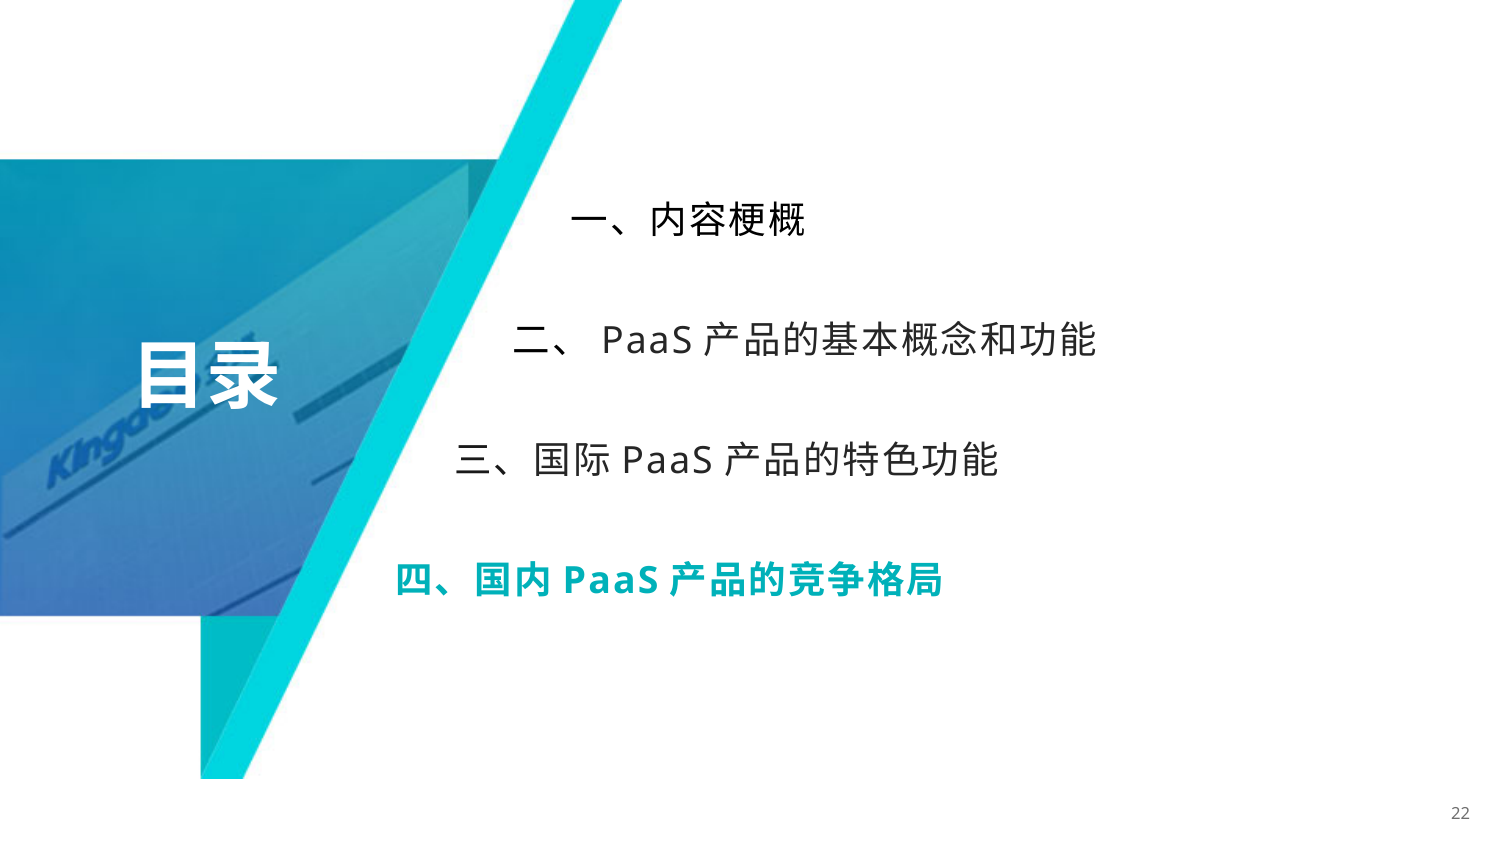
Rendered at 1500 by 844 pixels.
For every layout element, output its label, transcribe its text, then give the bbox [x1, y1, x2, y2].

list 四、国内PaaS产品的竞争格局 [380, 525, 1472, 631]
picture [0, 0, 622, 779]
list 二、PaaS产品的基本概念和功能 [497, 285, 1468, 392]
list 一、内容梗概 [555, 166, 1468, 272]
list 三、国际PaaS产品的特色功能 [439, 406, 1472, 511]
